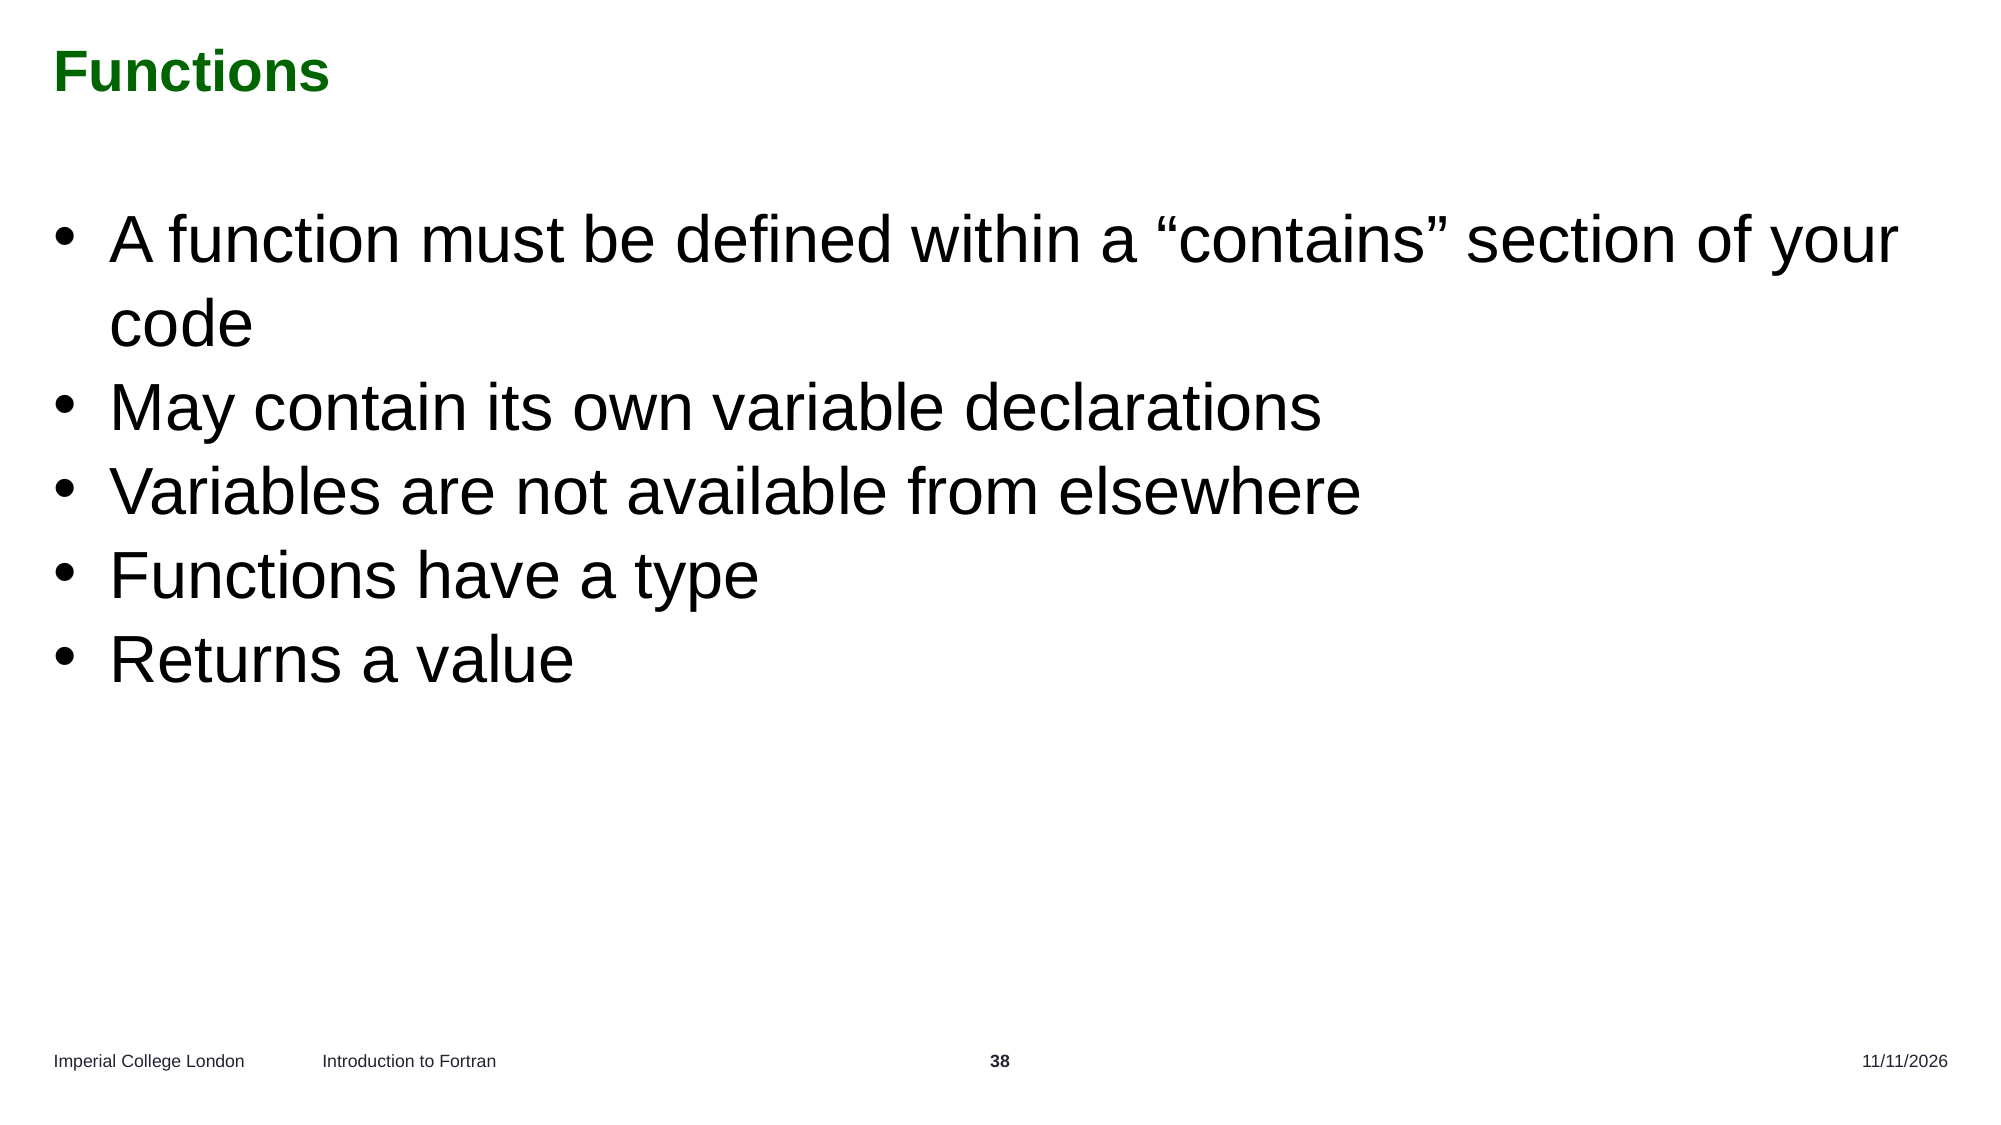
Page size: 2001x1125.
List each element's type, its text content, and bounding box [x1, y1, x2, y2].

title Functions [53, 41, 1947, 104]
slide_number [1745, 1048, 1948, 1072]
slide_number 38 [973, 1048, 1027, 1072]
list A function must be defined within a “contains” section of your code May contain its own variable declarations Variables are not available from elsewhere Functions have a type Returns a value [53, 191, 1948, 1005]
footer Introduction to Fortran [322, 1048, 884, 1072]
